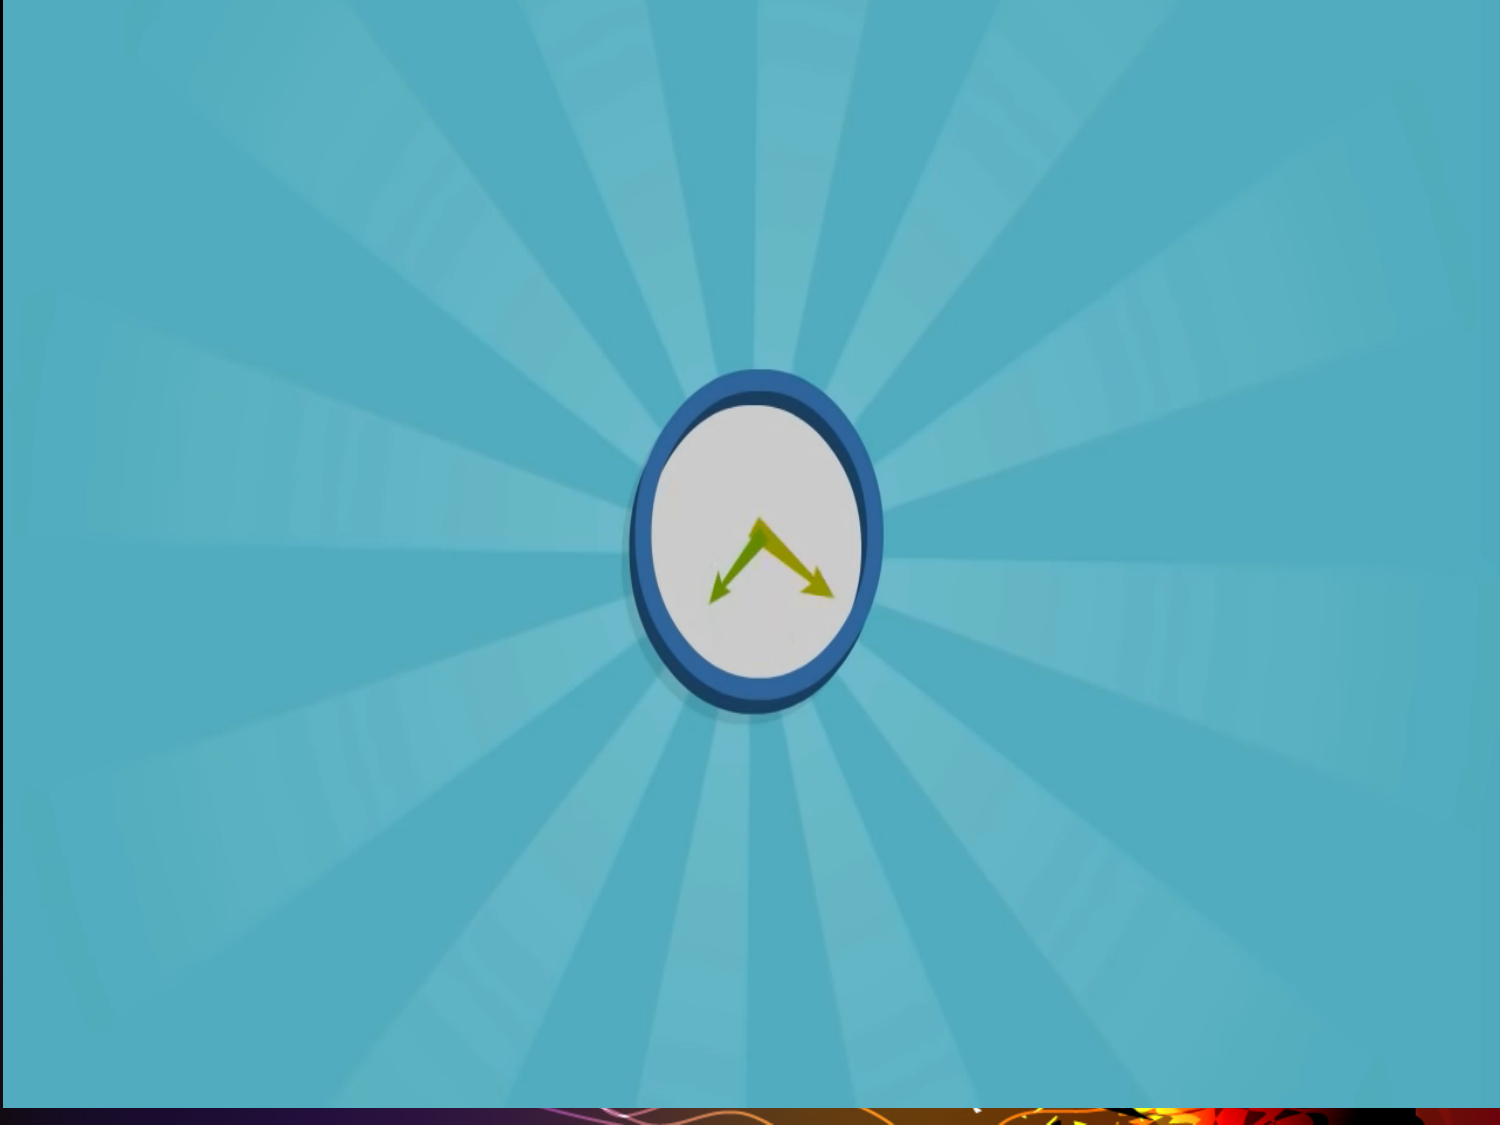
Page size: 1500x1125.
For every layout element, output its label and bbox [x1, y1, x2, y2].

list [2, 0, 1500, 1109]
picture [0, 0, 1500, 1125]
